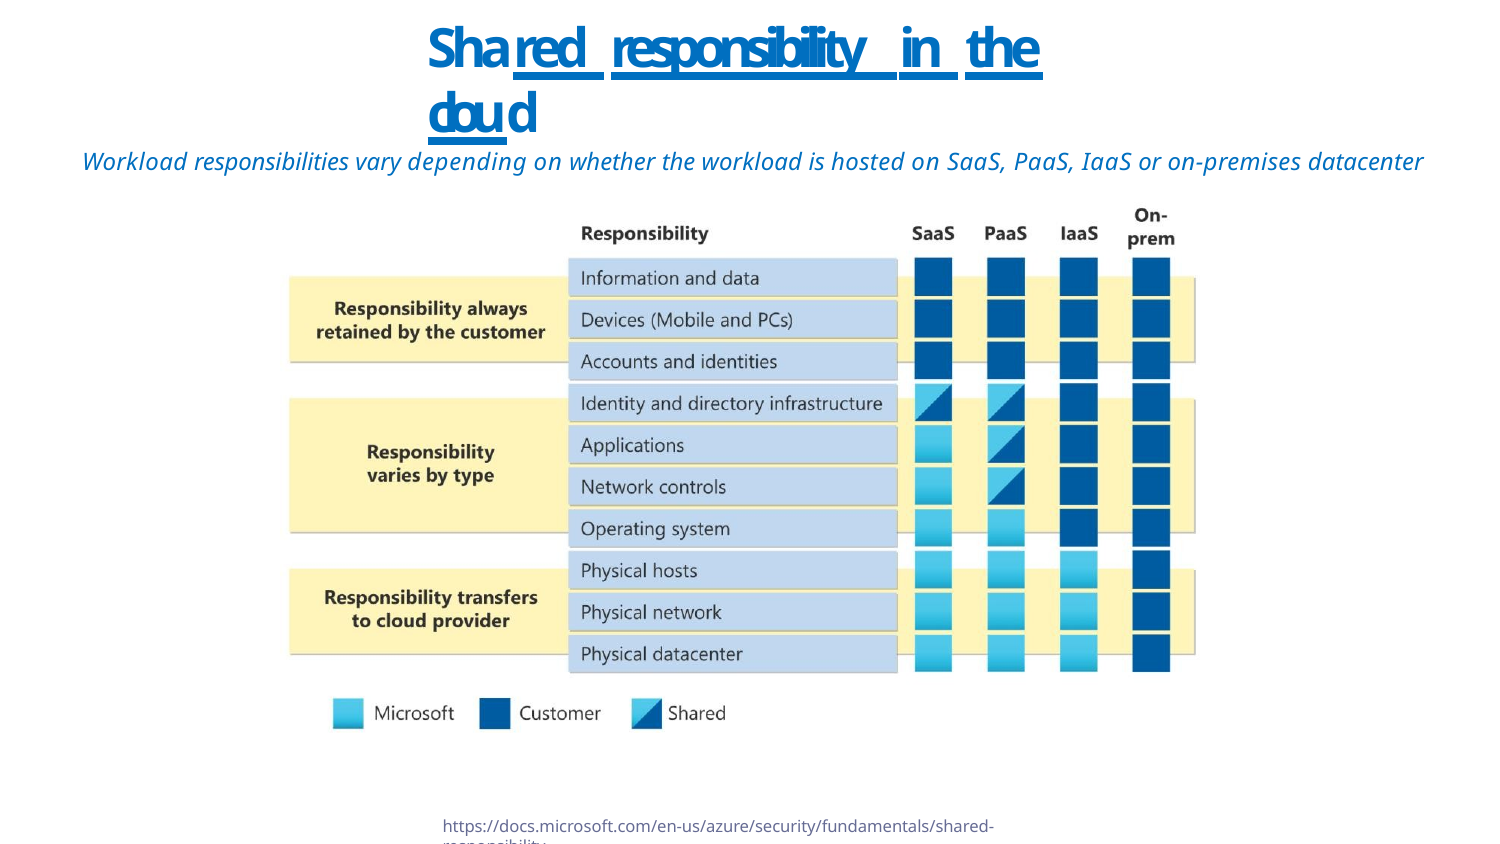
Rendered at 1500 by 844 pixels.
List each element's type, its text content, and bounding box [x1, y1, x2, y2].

title Shared responsibility in the cloud [425, 11, 1075, 144]
text_box Workload responsibilities vary depending on whether the workload is hosted on SaaS, PaaS, IaaS or on-premises datacenter [80, 144, 1433, 176]
picture [280, 202, 1200, 733]
text_box https://docs.microsoft.com/en-us/azure/security/fundamentals/shared-responsibility [440, 813, 1059, 844]
